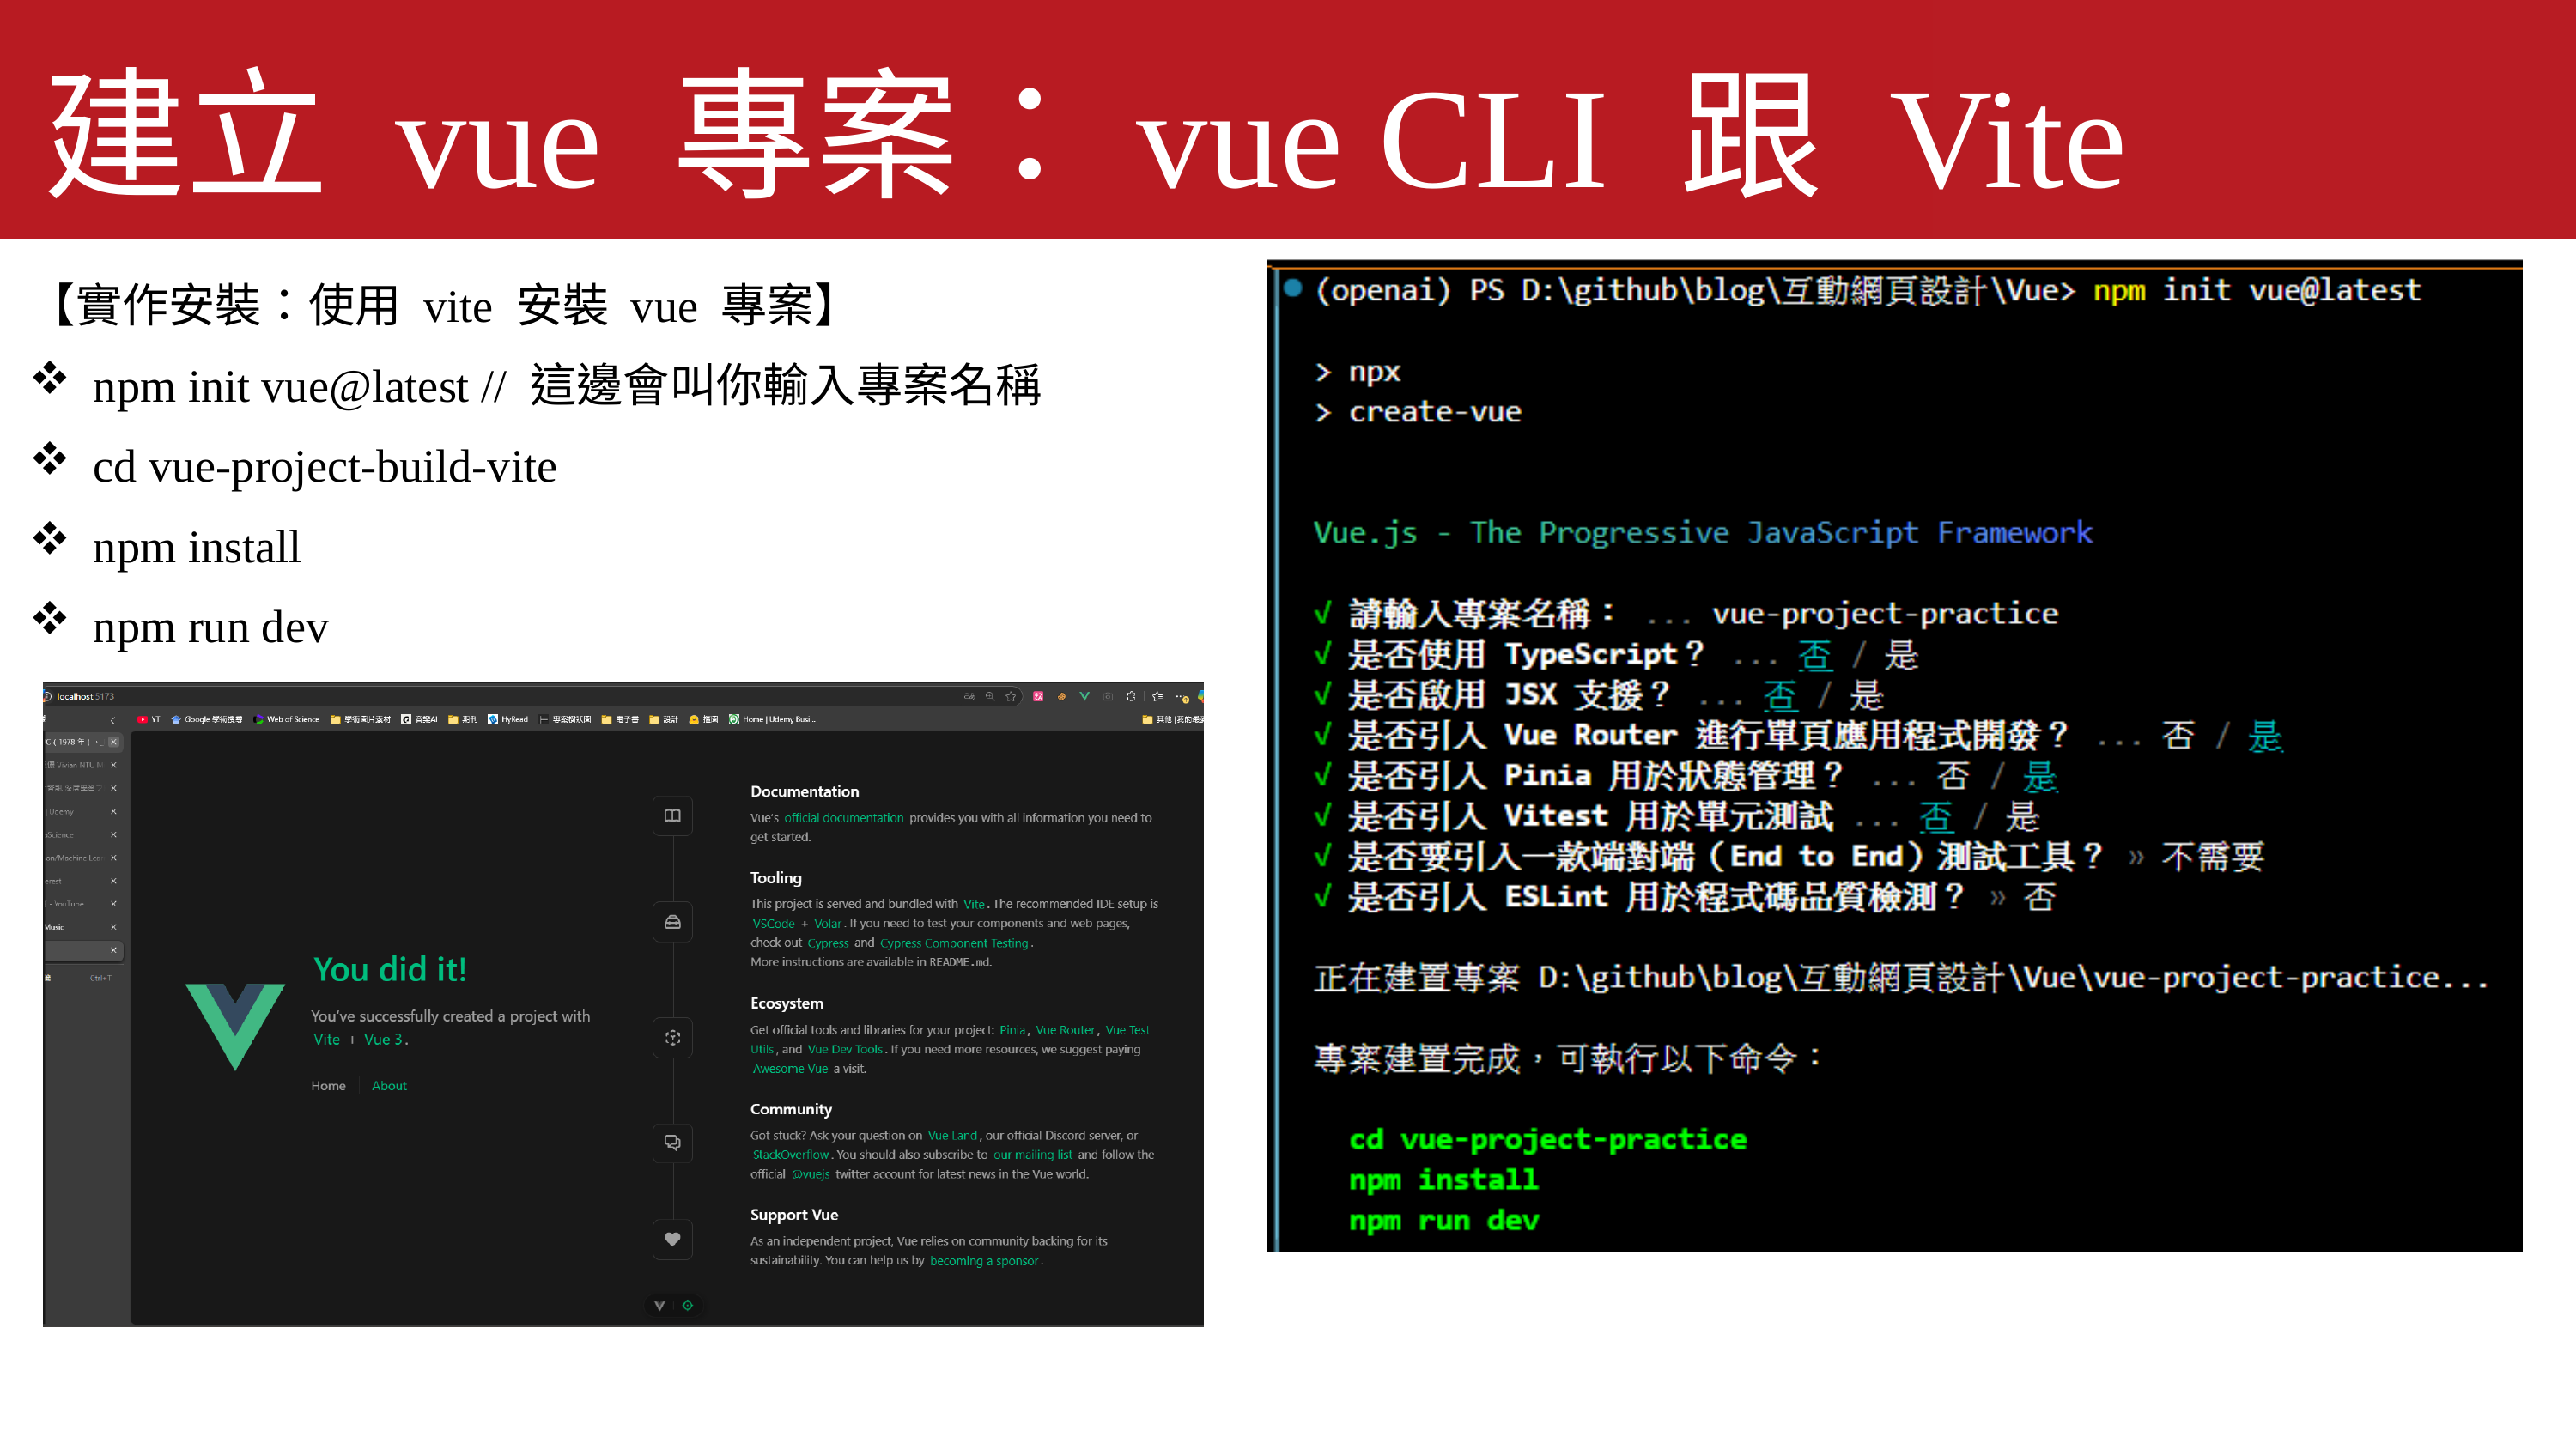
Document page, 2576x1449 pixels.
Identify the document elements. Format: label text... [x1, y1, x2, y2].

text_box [0, 0, 2576, 239]
picture [1266, 258, 2523, 1252]
text_box 【實作安裝：使用 vite 安裝 vue 專案】 npm init vue@latest // 這邊會叫你輸入專案名稱 cd vue-project-build-vite npm install npm run dev [28, 251, 1176, 652]
picture [42, 681, 1204, 1327]
